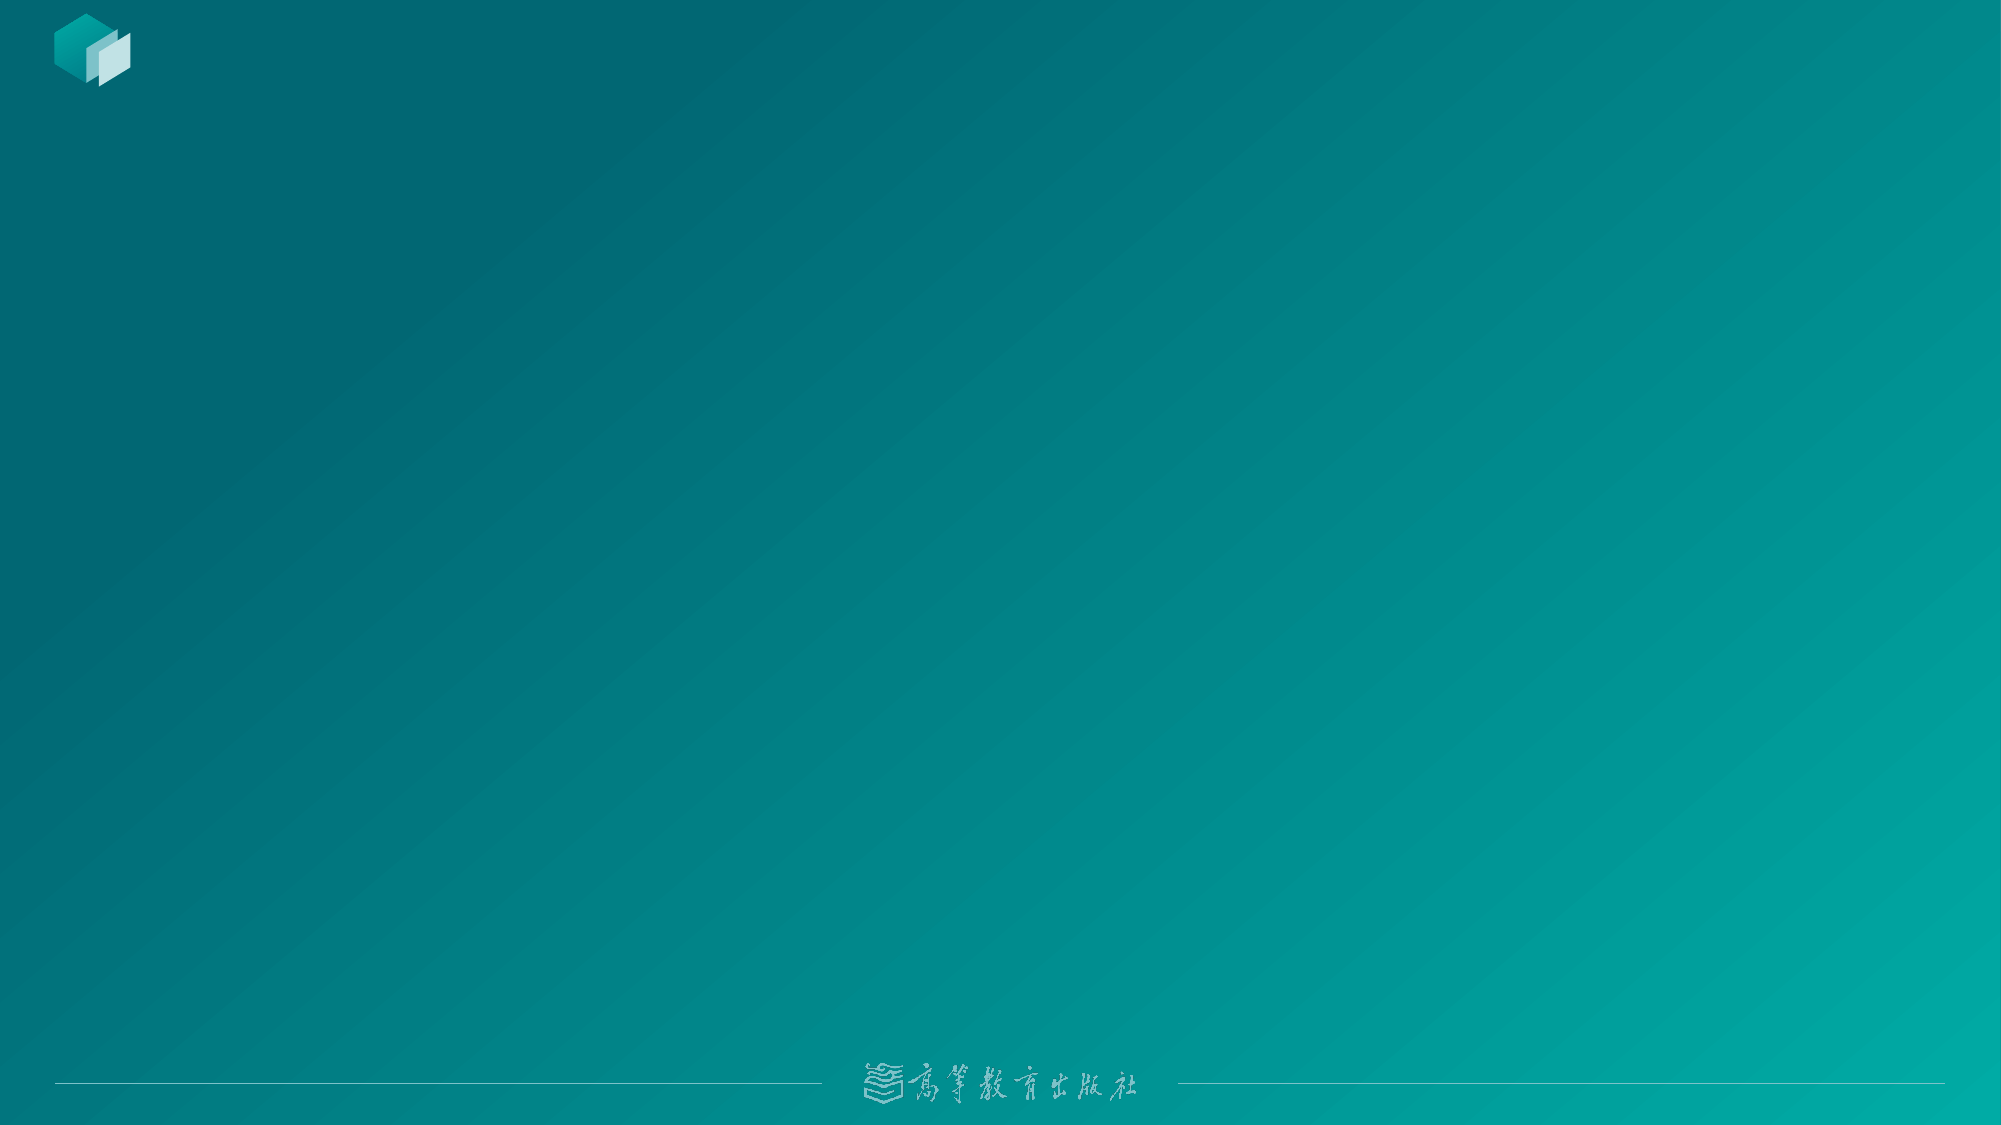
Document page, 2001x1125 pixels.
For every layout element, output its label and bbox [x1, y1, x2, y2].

picture [864, 1063, 1136, 1104]
